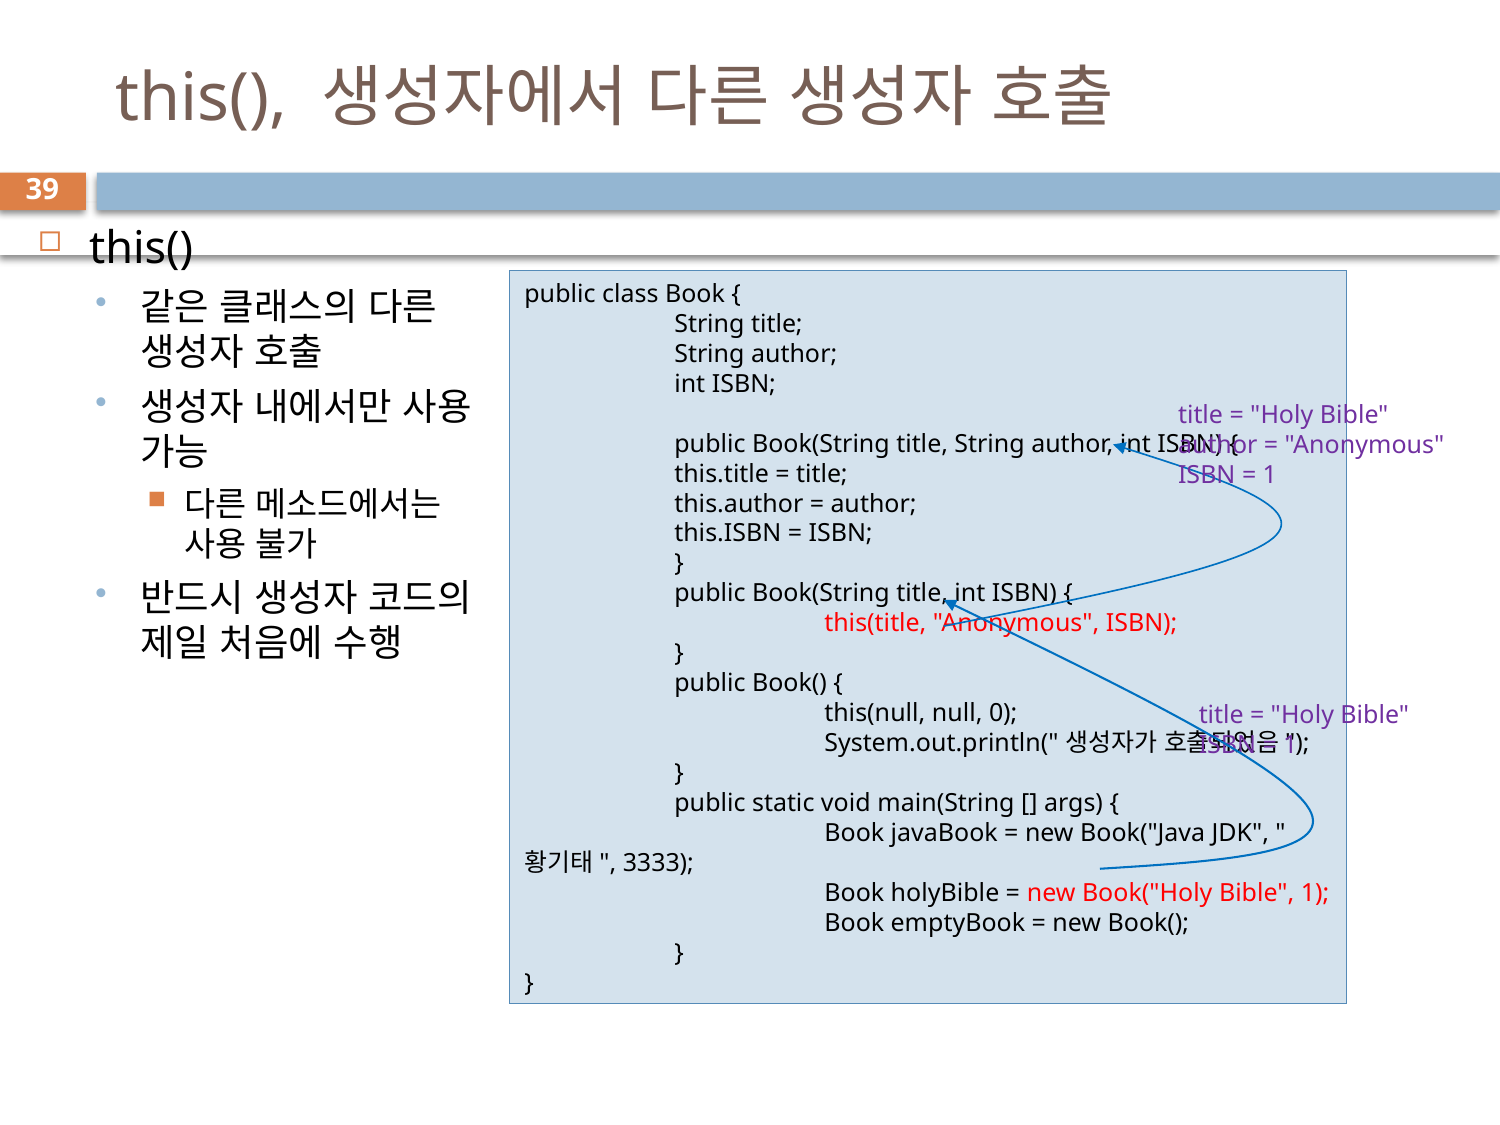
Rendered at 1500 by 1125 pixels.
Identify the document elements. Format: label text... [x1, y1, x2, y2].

text_box title = "Holy Bible" ISBN = 1 [1183, 691, 1425, 767]
slide_number 39 [0, 170, 87, 211]
text_box public class Book { String title; String author; int ISBN; public Book(String title, String author, int ISBN) { this.title = title; this.author = author; this.ISBN = ISBN; } public Book(String title, int ISBN) { this(title, "Anonymous", ISBN); } public Book() { this(null, null, 0); System.out.println("생성자가 호출되었음"); } public static void main(String [] args) { Book javaBook = new Book("Java JDK", "황기태", 3333); Book holyBible = new Book("Holy Bible", 1); Book emptyBook = new Book(); } } [509, 270, 1347, 1004]
text_box [943, 599, 1315, 871]
title this(), 생성자에서 다른 생성자 호출 [100, 37, 1438, 149]
text_box [962, 442, 1283, 619]
text_box title = "Holy Bible" author = "Anonymous" ISBN = 1 [1163, 391, 1483, 496]
list this() 같은 클래스의 다른 생성자 호출 생성자 내에서만 사용 가능 다른 메소드에서는 사용 불가 반드시 생성자 코드의 제일 처음에 수행 [23, 210, 493, 705]
text_box [943, 616, 957, 627]
